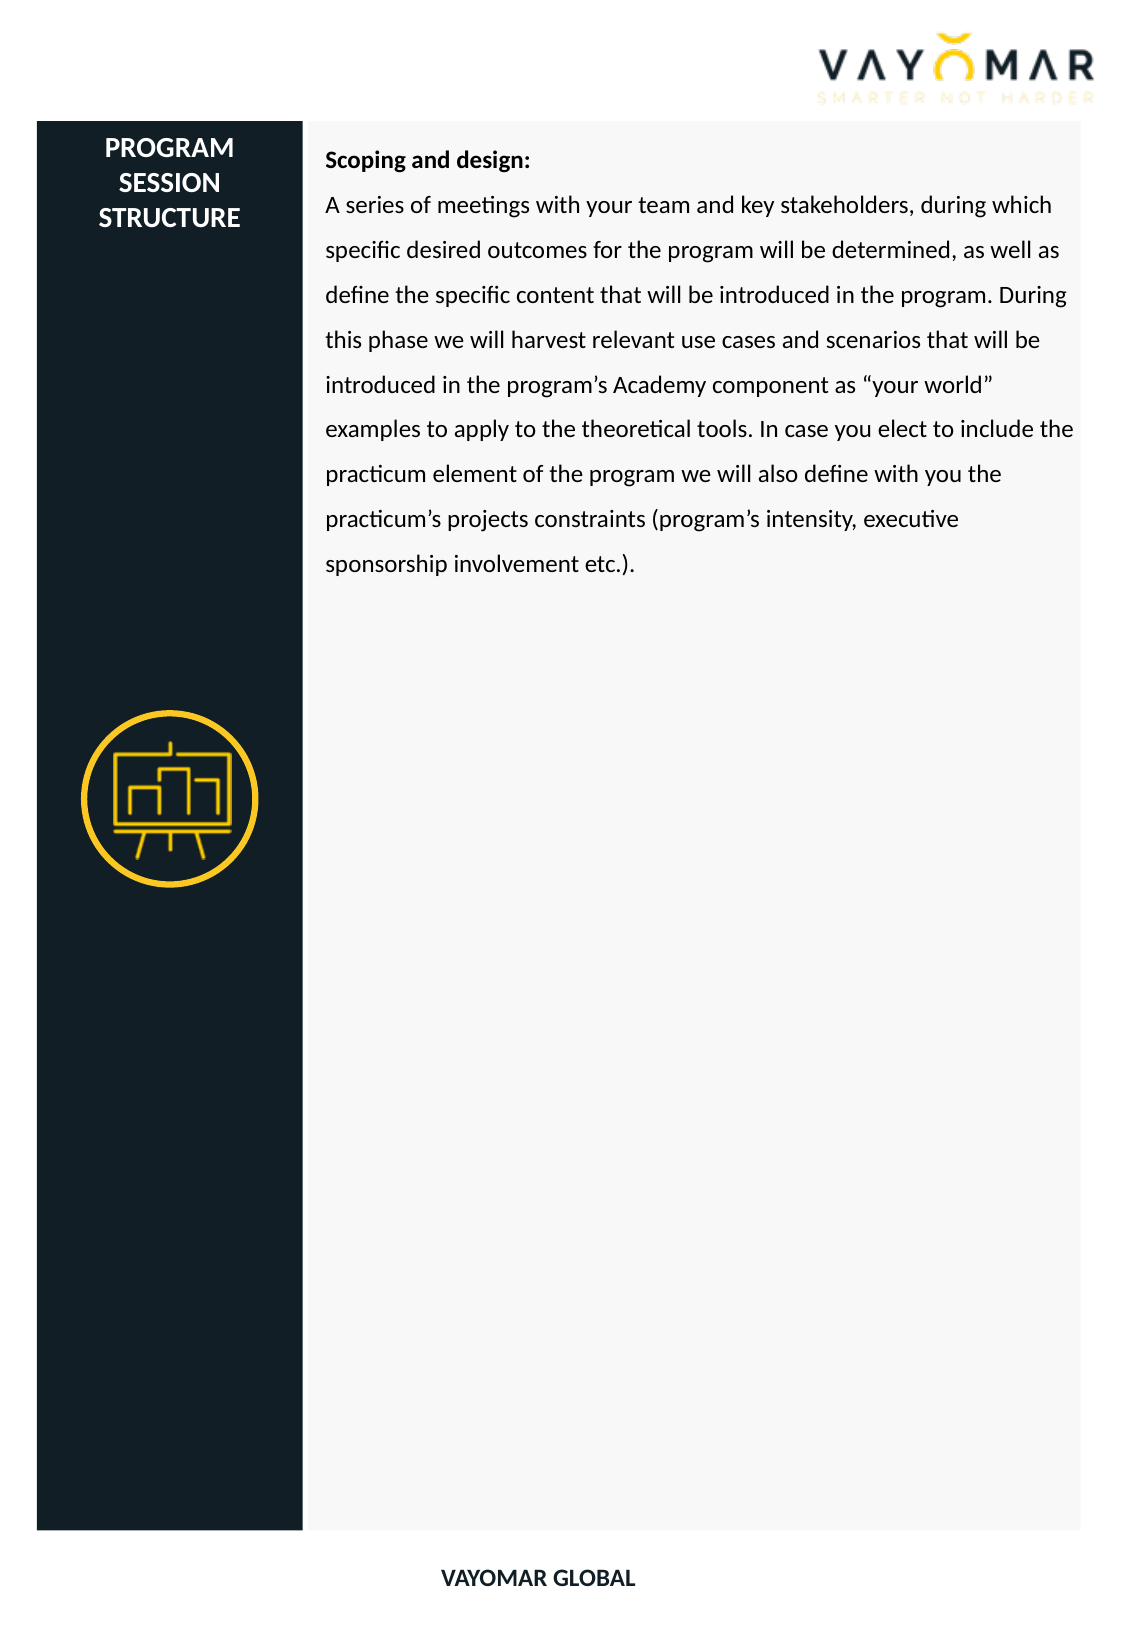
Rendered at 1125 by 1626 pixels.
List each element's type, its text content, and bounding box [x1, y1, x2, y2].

text_box PROGRAM SESSION STRUCTURE [36, 121, 303, 1531]
text_box VAYOMAR GLOBAL [426, 1554, 699, 1600]
text_box Scoping and design: A series of meetings with your team and key stakeholders, during which specific desired outcomes for the program will be determined, as well as define the specific content that will be introduced in the program. During this phase we will harvest relevant use cases and scenarios that will be introduced in the program’s Academy component as “your world” examples to apply to the theoretical tools. In case you elect to include the practicum element of the program we will also define with you the practicum’s projects constraints (program’s intensity, executive sponsorship involvement etc.). [310, 121, 1102, 720]
text_box [307, 121, 1081, 1531]
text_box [83, 713, 256, 885]
picture [787, 14, 1125, 122]
